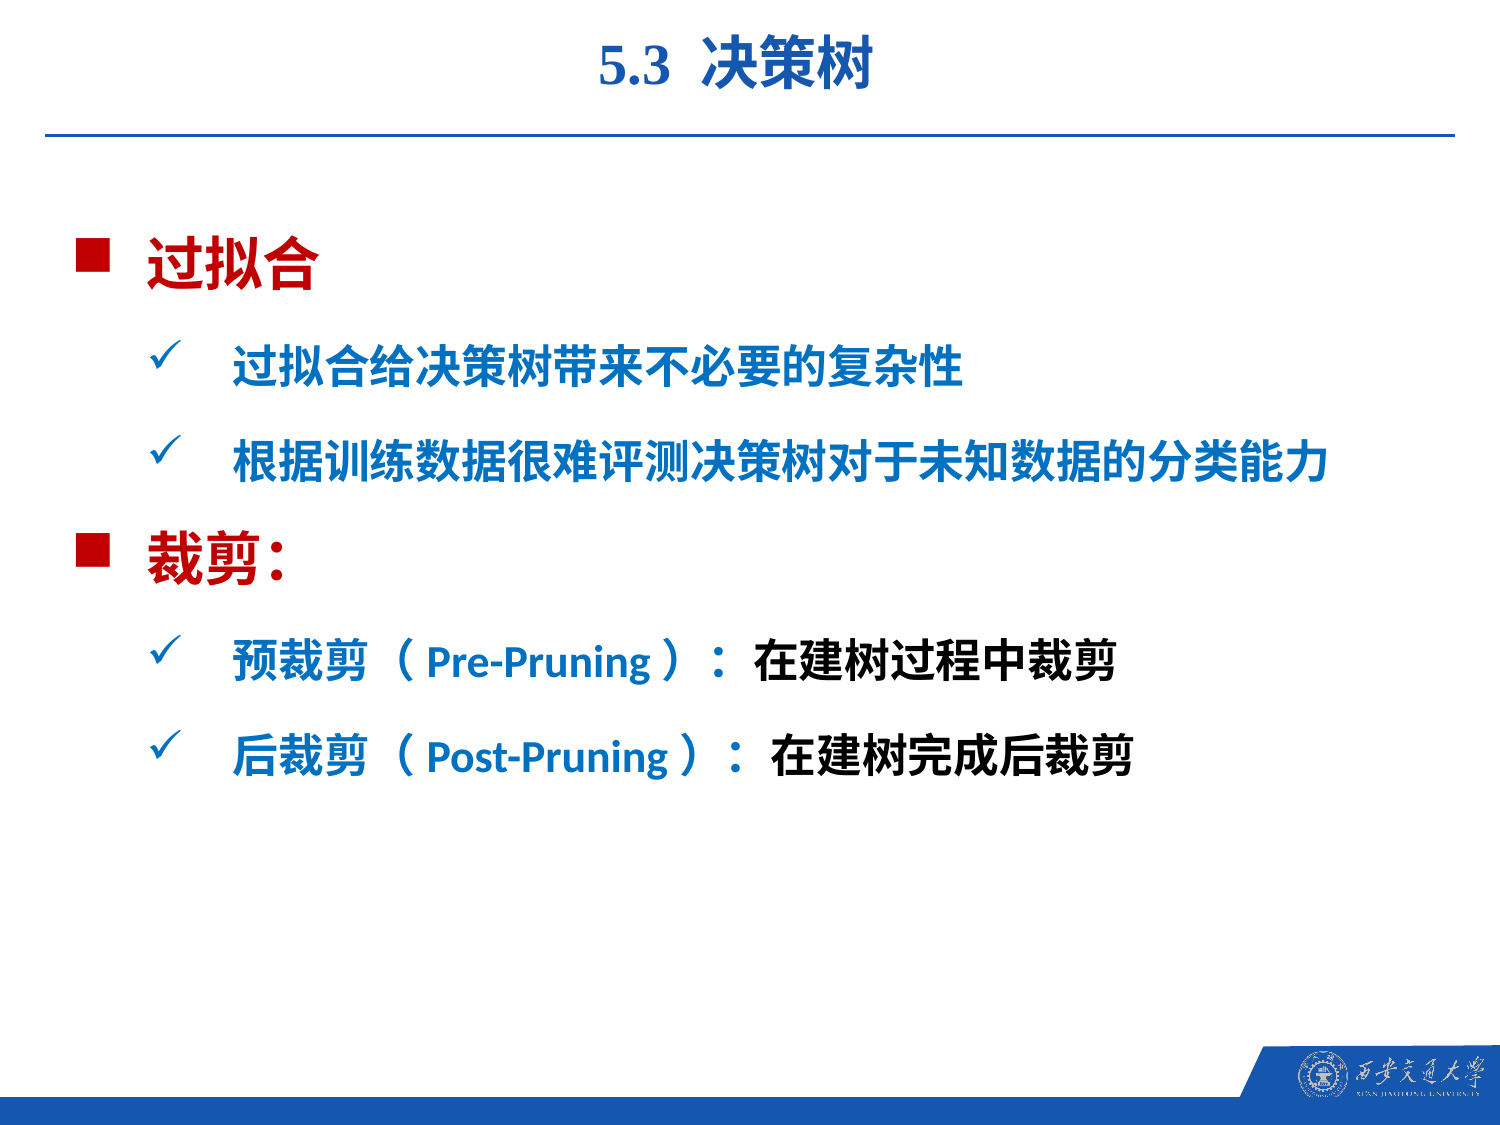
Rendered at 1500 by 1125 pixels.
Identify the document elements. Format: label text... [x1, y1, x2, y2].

text_box 5.3 决策树 [134, 19, 1340, 104]
text_box 过拟合 过拟合给决策树带来不必要的复杂性 根据训练数据很难评测决策树对于未知数据的分类能力 裁剪： 预裁剪（Pre-Pruning）：在建树过程中裁剪 后裁剪（Post-Pruning）：在建树完成后裁剪 [56, 219, 1444, 976]
